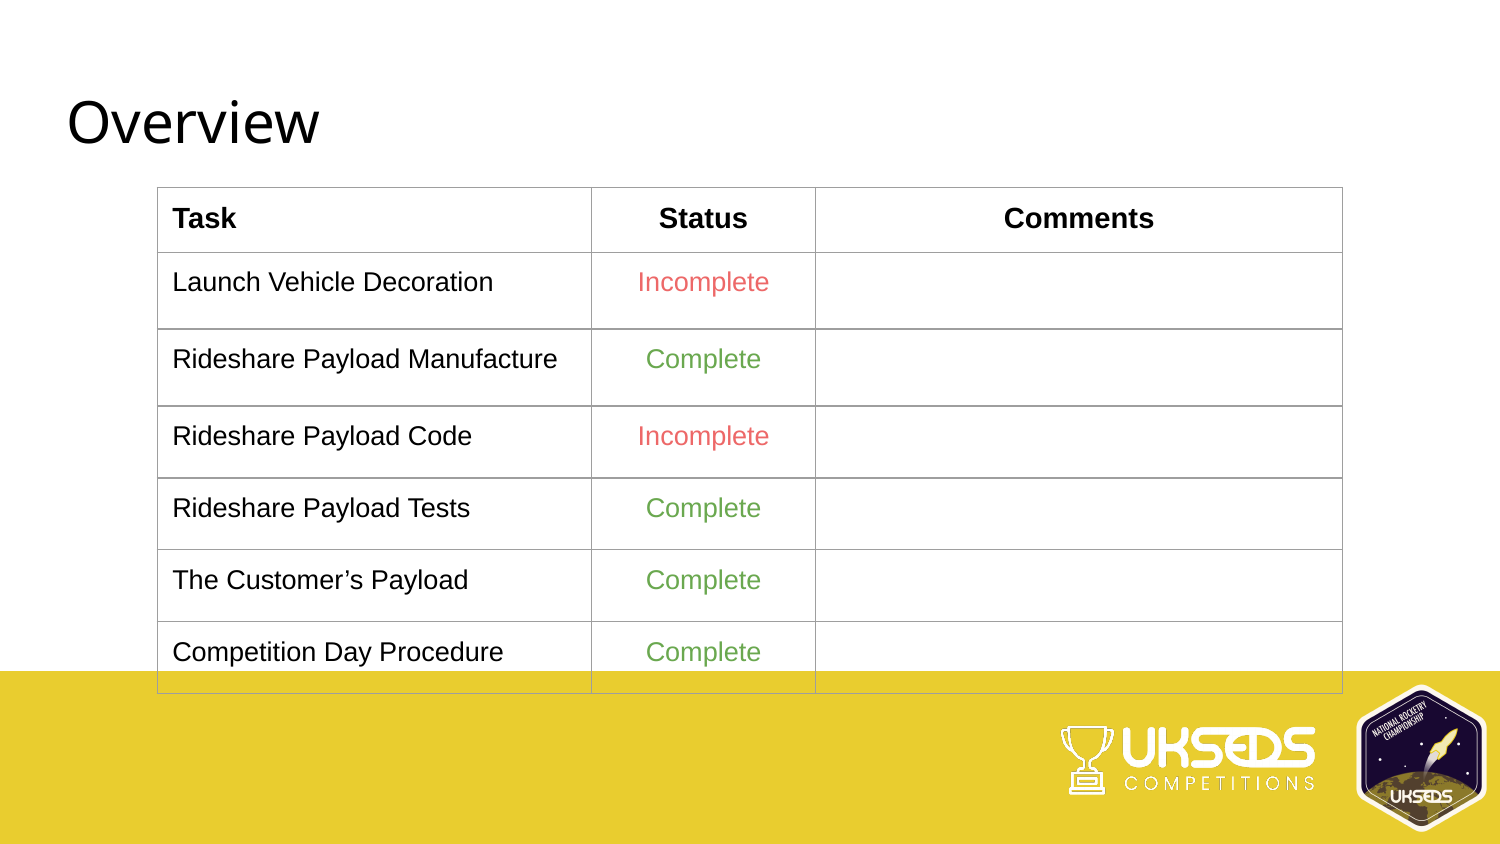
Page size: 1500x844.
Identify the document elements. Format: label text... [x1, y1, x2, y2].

table_cell [816, 330, 1342, 405]
table_cell Rideshare Payload Code [158, 407, 591, 477]
table_cell [816, 550, 1342, 621]
table_cell Complete [592, 479, 815, 549]
table_cell [816, 479, 1342, 549]
picture [1048, 711, 1329, 804]
table_header Status [592, 188, 815, 252]
picture [1350, 677, 1493, 839]
table_cell Complete [592, 550, 815, 621]
table_cell [816, 407, 1342, 477]
table_cell The Customer’s Payload [158, 550, 591, 621]
table_header Comments [816, 188, 1342, 252]
table_cell Incomplete [592, 407, 815, 477]
table_cell Rideshare Payload Tests [158, 479, 591, 549]
table_cell Rideshare Payload Manufacture [158, 330, 591, 405]
table_cell Complete [592, 622, 815, 693]
table_cell [816, 622, 1342, 693]
table_header Task [158, 188, 591, 252]
table_cell Competition Day Procedure [158, 622, 591, 693]
table_cell Launch Vehicle Decoration [158, 253, 591, 328]
table_cell [816, 253, 1342, 328]
table_cell Complete [592, 330, 815, 405]
title Overview [51, 72, 1449, 167]
table_cell Incomplete [592, 253, 815, 328]
